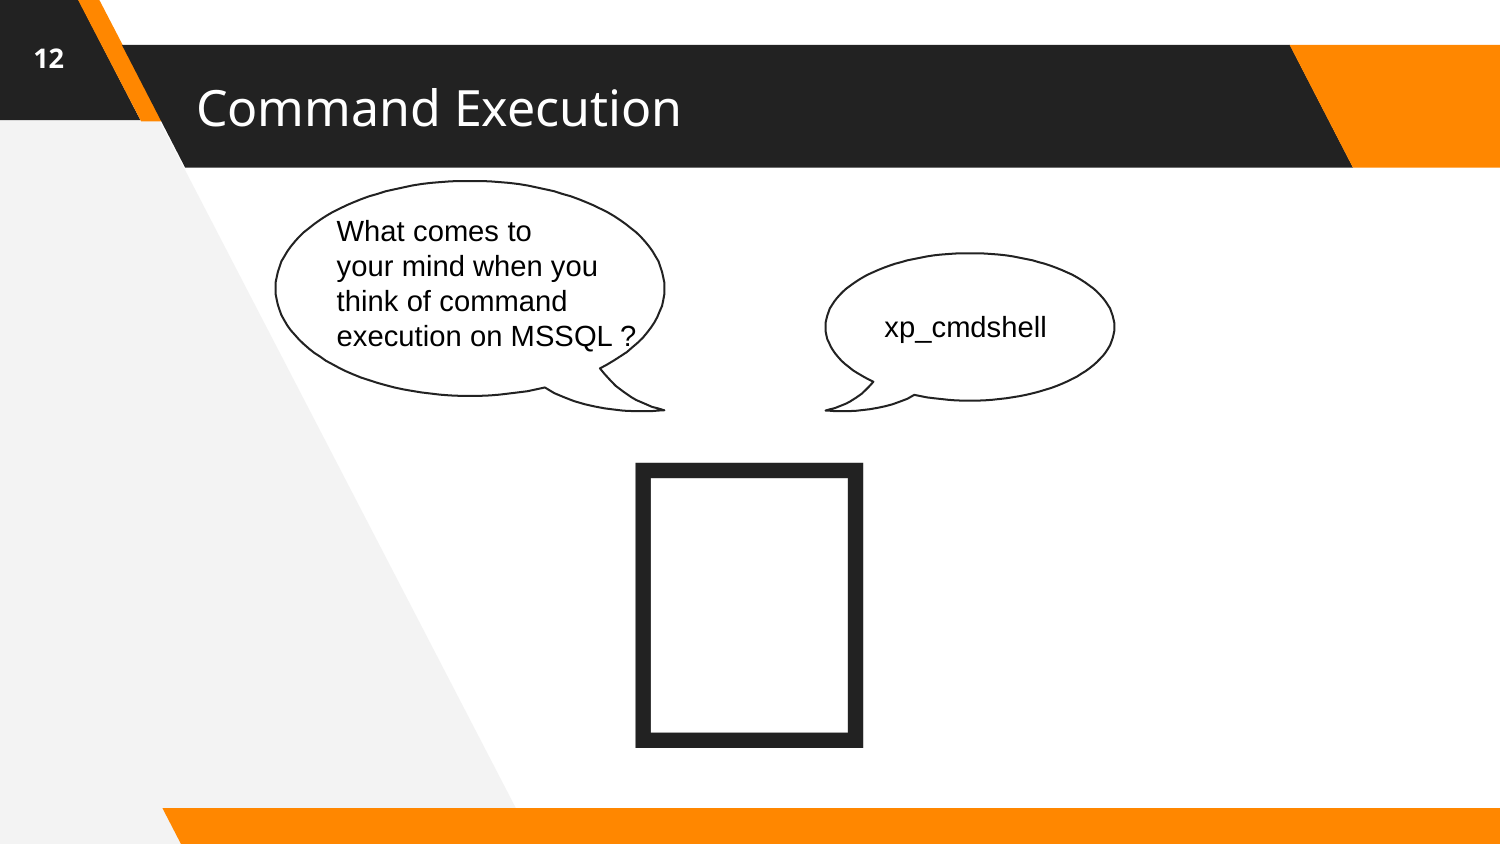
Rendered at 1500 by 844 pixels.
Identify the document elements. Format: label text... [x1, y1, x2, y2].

text_box 👤 [579, 326, 921, 839]
text_box What comes to your mind when you think of command execution on MSSQL ? [321, 204, 652, 360]
text_box xp_cmdshell [869, 300, 1063, 351]
slide_number 12 [0, 0, 98, 121]
title Command Execution [181, 45, 1285, 169]
